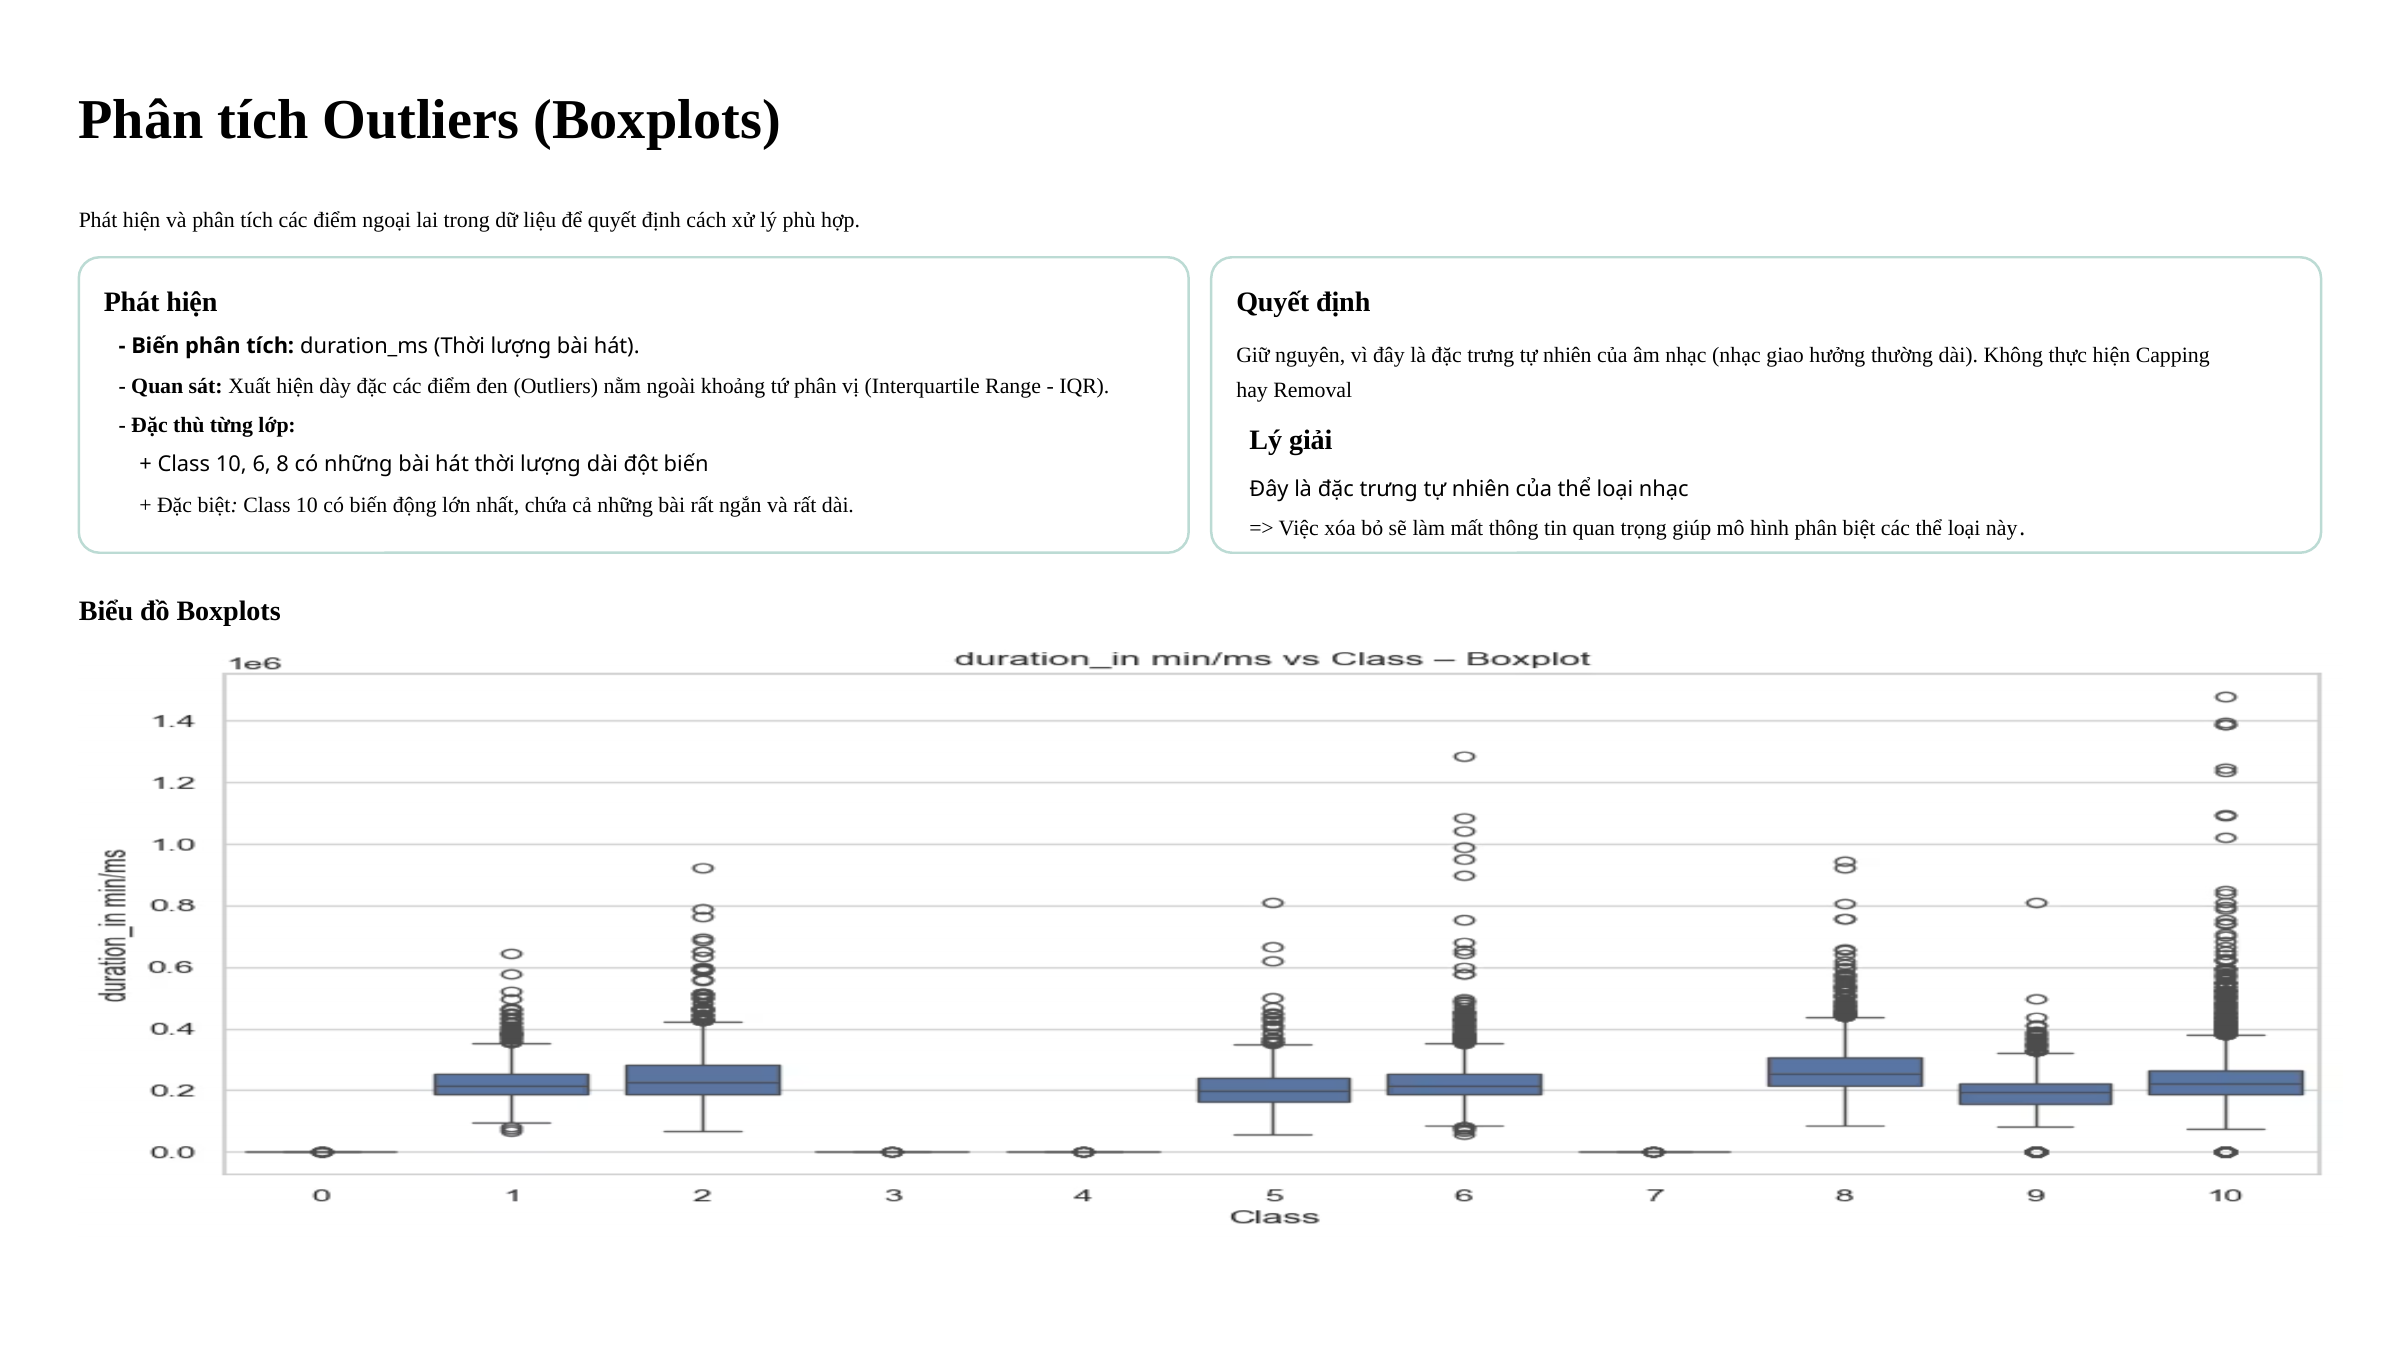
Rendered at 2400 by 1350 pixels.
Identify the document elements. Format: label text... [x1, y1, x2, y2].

text_box Phát hiện và phân tích các điểm ngoại lai trong dữ liệu để quyết định cách xử lý phù hợp. [78, 195, 2322, 232]
text_box - Quan sát: Xuất hiện dày đặc các điểm đen (Outliers) nằm ngoài khoảng tứ phân vị (Interquartile Range - IQR). [103, 363, 1189, 403]
text_box + Class 10, 6, 8 có những bài hát thời lượng dài đột biến [124, 441, 963, 483]
text_box + Đặc biệt: Class 10 có biến động lớn nhất, chứa cả những bài rất ngắn và rất dài. [124, 483, 1234, 525]
text_box Giữ nguyên, vì đây là đặc trưng tự nhiên của âm nhạc (nhạc giao hưởng thường dài). Không thực hiện Capping hay Removal [1236, 331, 2297, 406]
text_box Lý giải [1234, 413, 2400, 463]
text_box Biểu đồ Boxplots [78, 592, 372, 628]
text_box Phân tích Outliers (Boxplots) [78, 80, 1078, 151]
text_box Đây là đặc trưng tự nhiên của thể loại nhạc => Việc xóa bỏ sẽ làm mất thông tin quan trọng giúp mô hình phân biệt các thể loại này. [1234, 454, 2127, 548]
picture [78, 641, 2343, 1238]
text_box - Đặc thù từng lớp: [103, 403, 1189, 445]
text_box Quyết định [1236, 282, 1518, 318]
text_box [1211, 463, 2322, 553]
text_box - Biến phân tích: duration_ms (Thời lượng bài hát). [103, 324, 1164, 363]
text_box [78, 257, 1189, 553]
text_box [1211, 257, 2322, 483]
text_box Phát hiện [103, 282, 386, 318]
